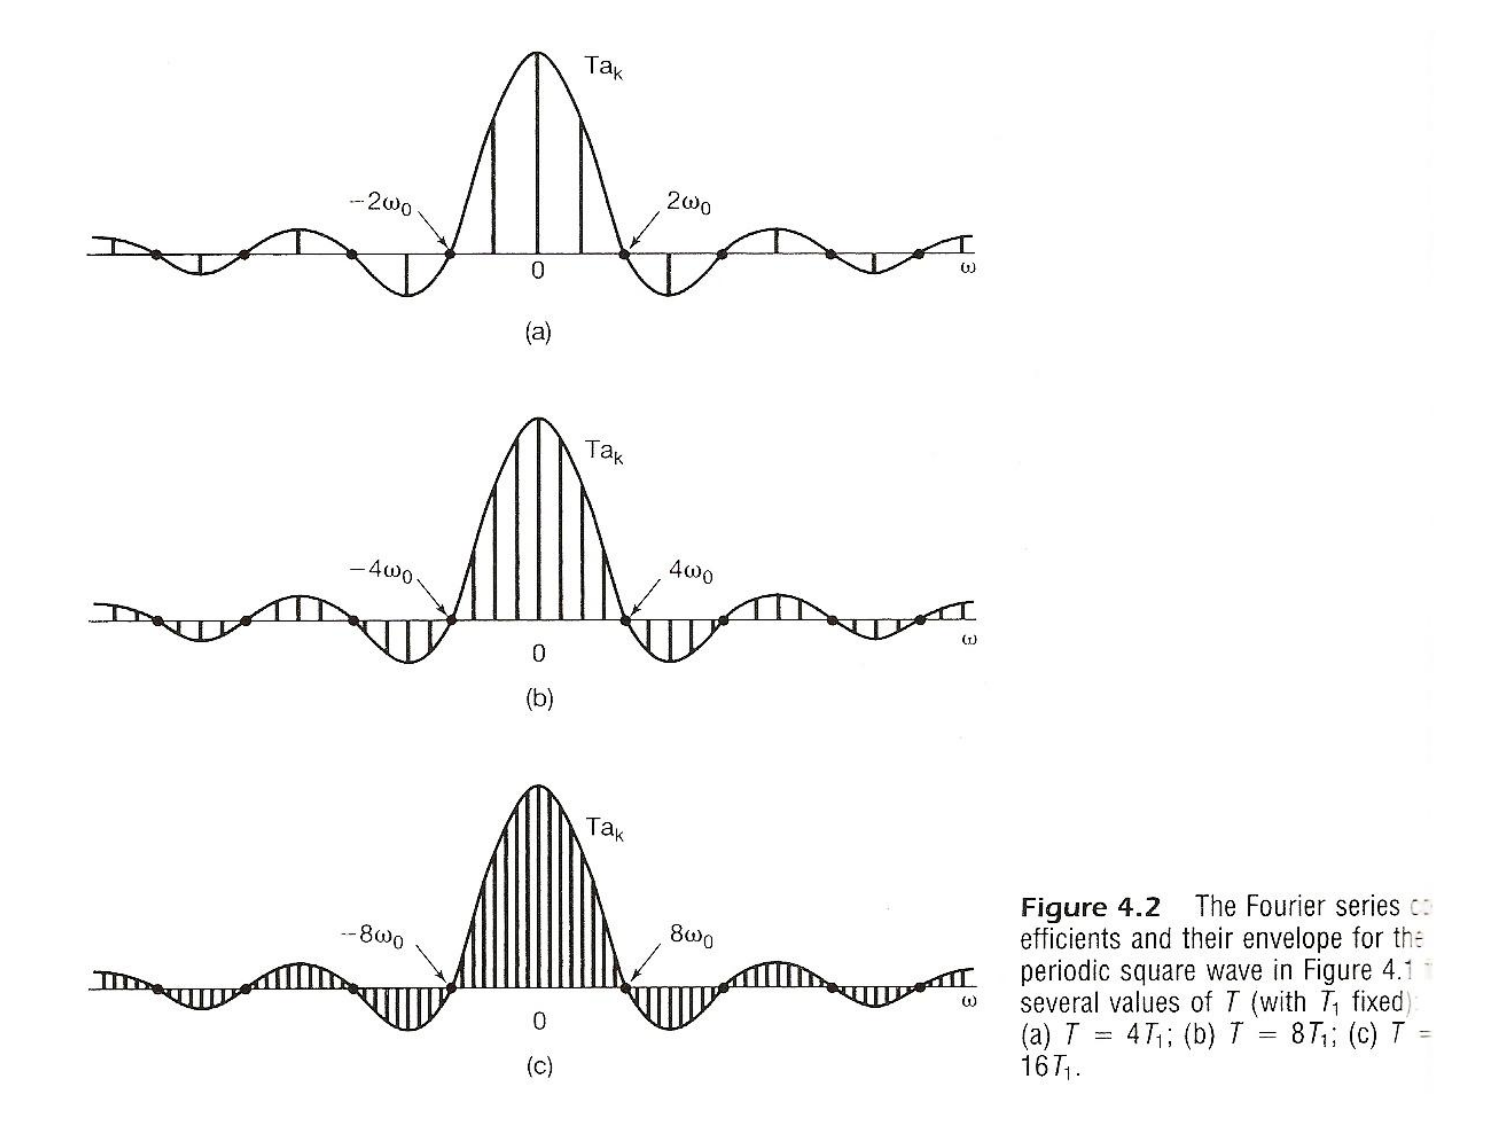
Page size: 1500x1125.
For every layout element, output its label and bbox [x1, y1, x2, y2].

picture [76, 30, 1436, 1095]
